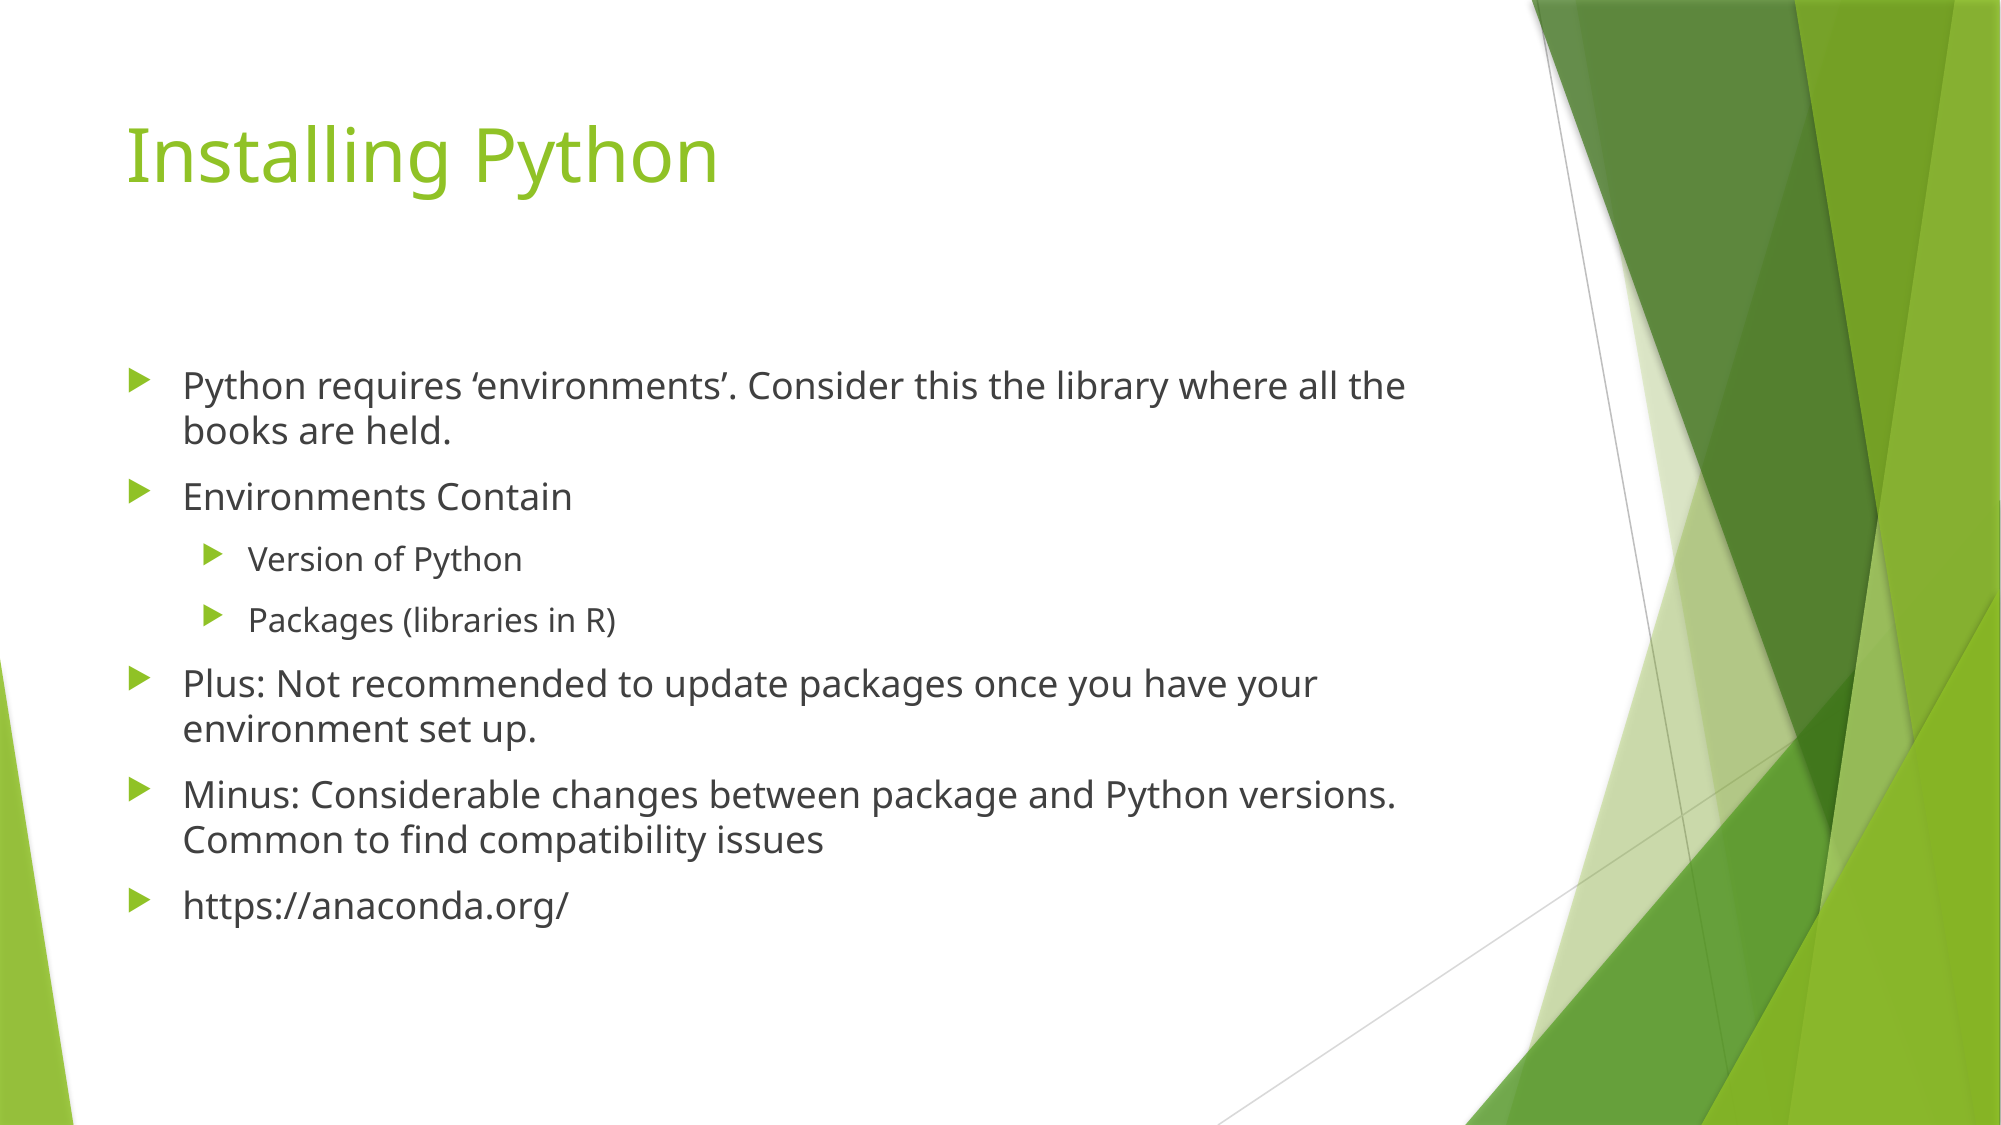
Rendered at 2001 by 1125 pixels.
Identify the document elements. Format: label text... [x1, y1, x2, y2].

title Installing Python [111, 99, 1522, 317]
list Python requires ‘environments’. Consider this the library where all the books are held. Environments Contain Version of Python Packages (libraries in R) Plus: Not recommended to update packages once you have your environment set up. Minus: Considerable changes between package and Python versions. Common to find compatibility issues https://anaconda.org/ [111, 354, 1522, 992]
